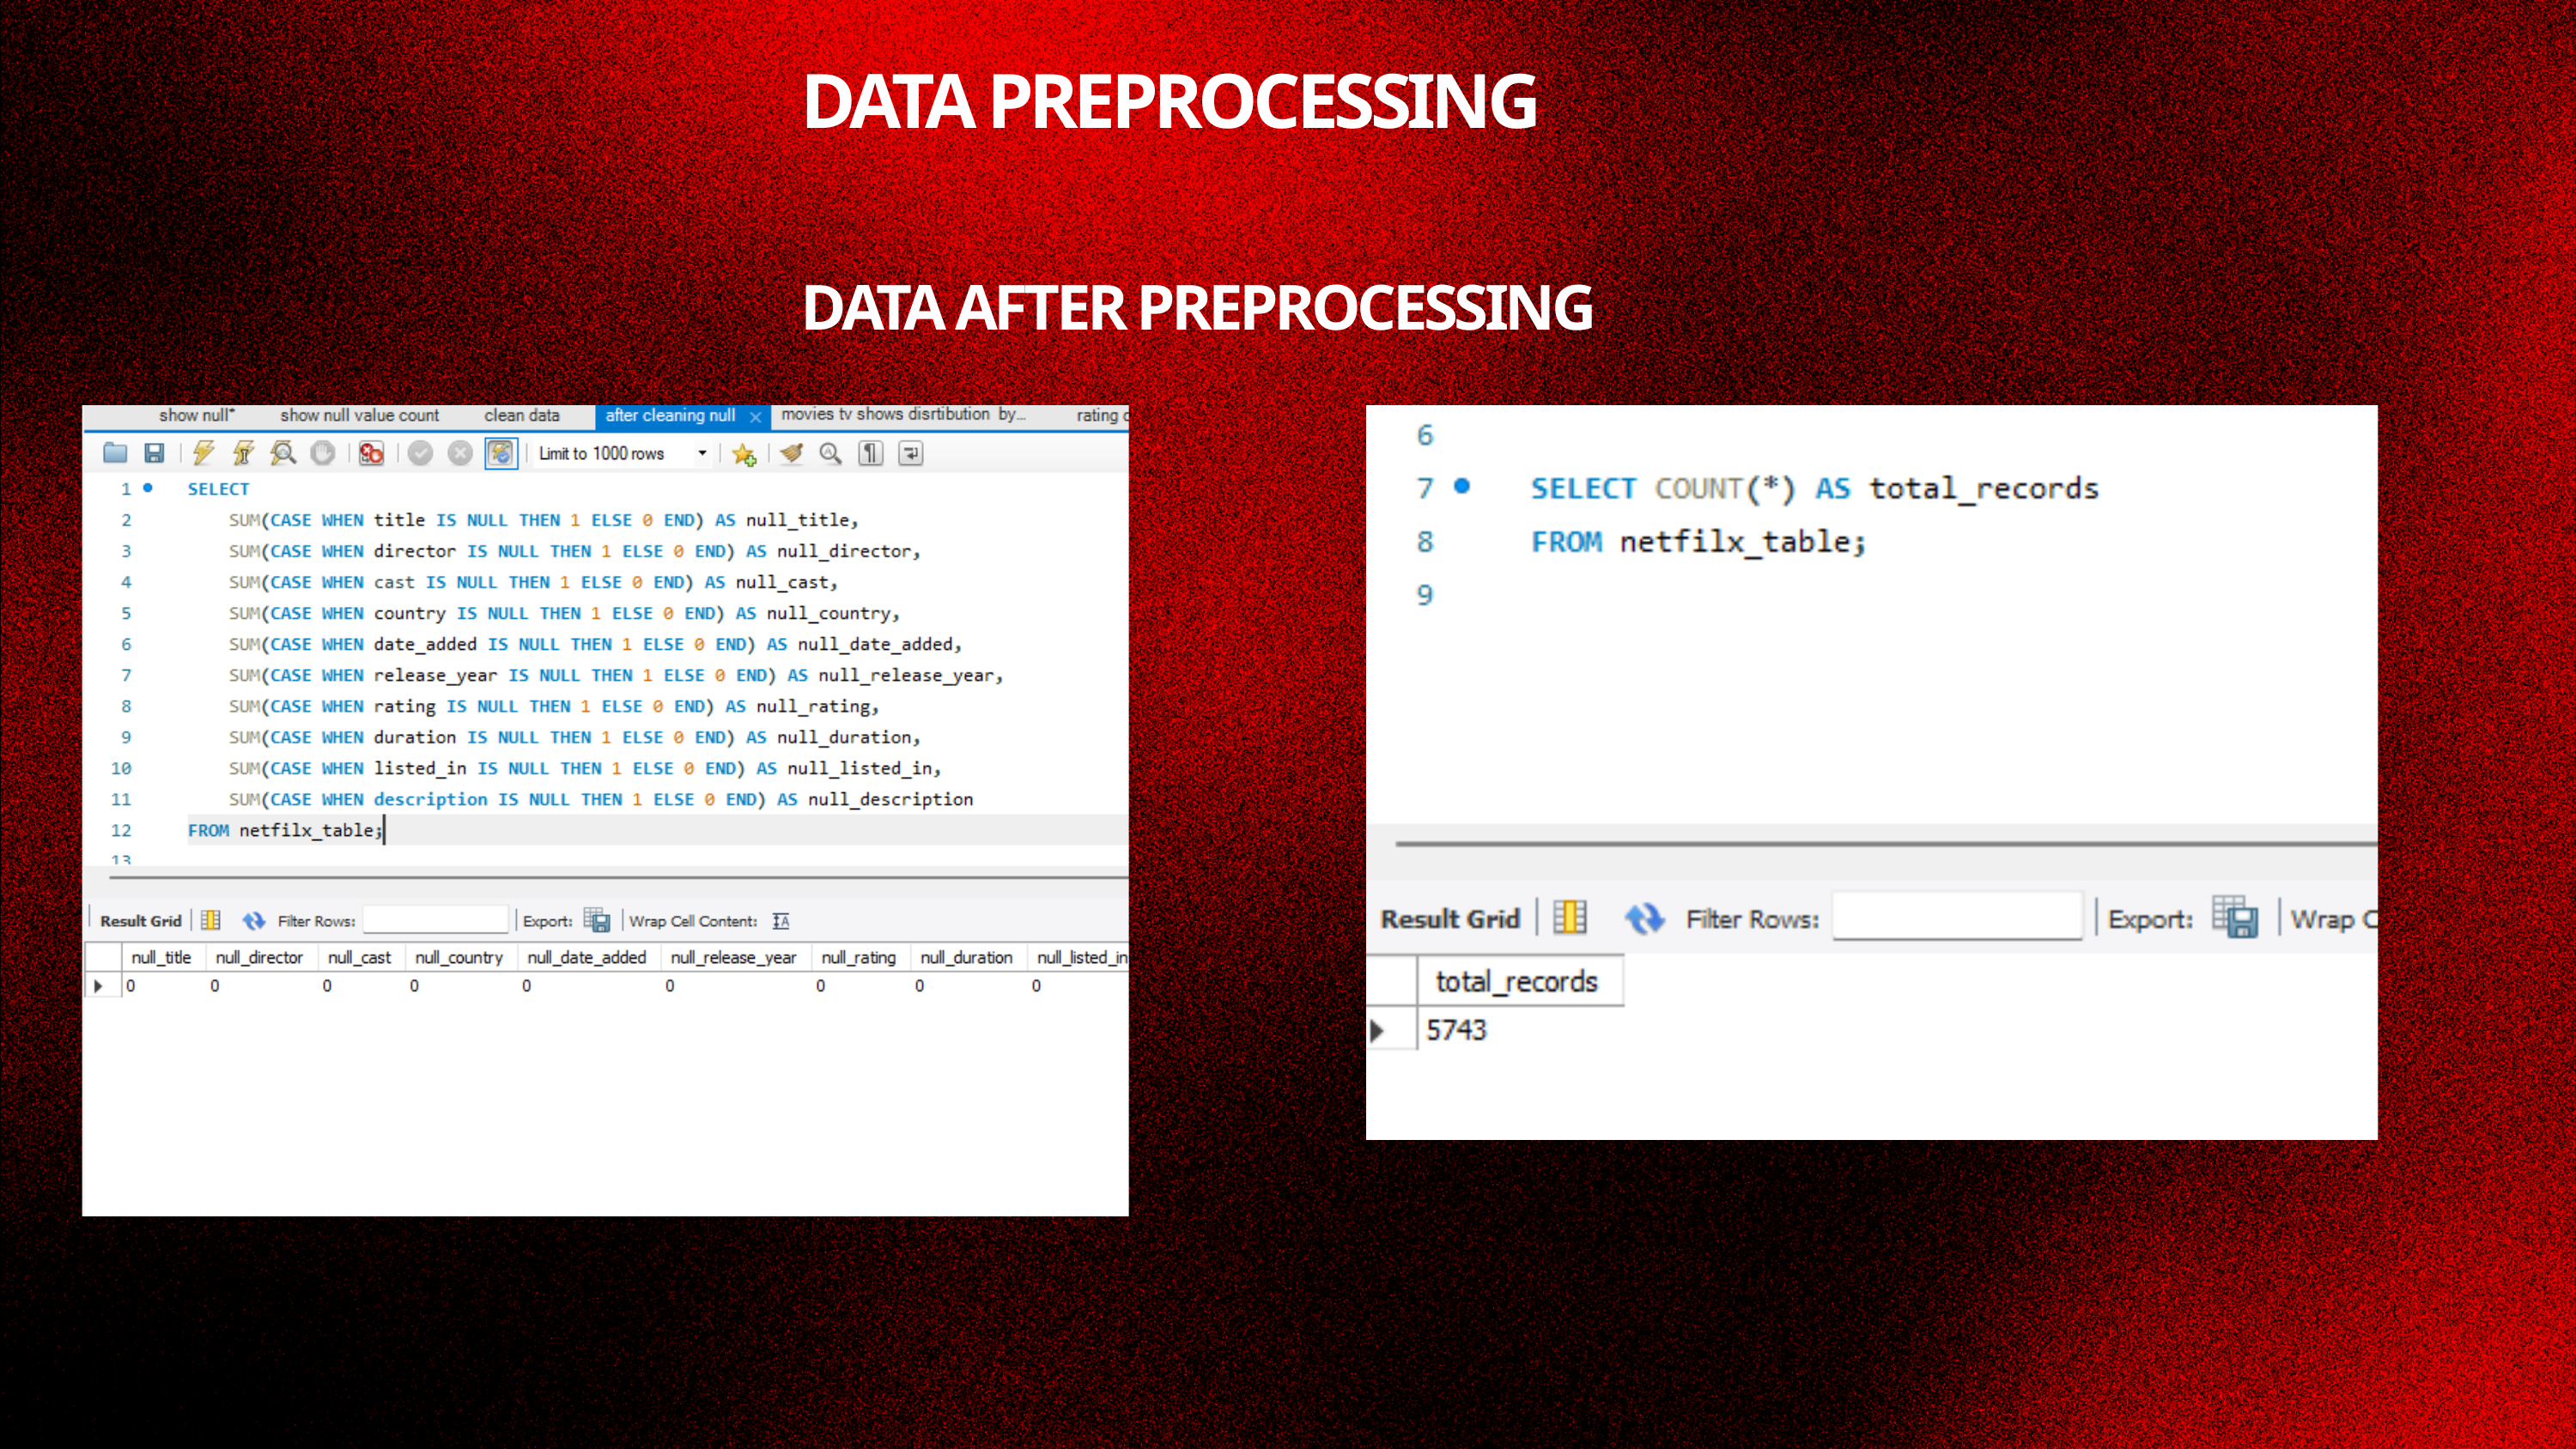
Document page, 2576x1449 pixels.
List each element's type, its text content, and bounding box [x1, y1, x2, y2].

text_box [1366, 405, 2379, 1141]
text_box DATA PREPROCESSING [800, 58, 2576, 143]
text_box [0, 0, 2576, 1449]
text_box DATA AFTER PREPROCESSING [800, 273, 1801, 343]
text_box [82, 405, 1129, 1216]
